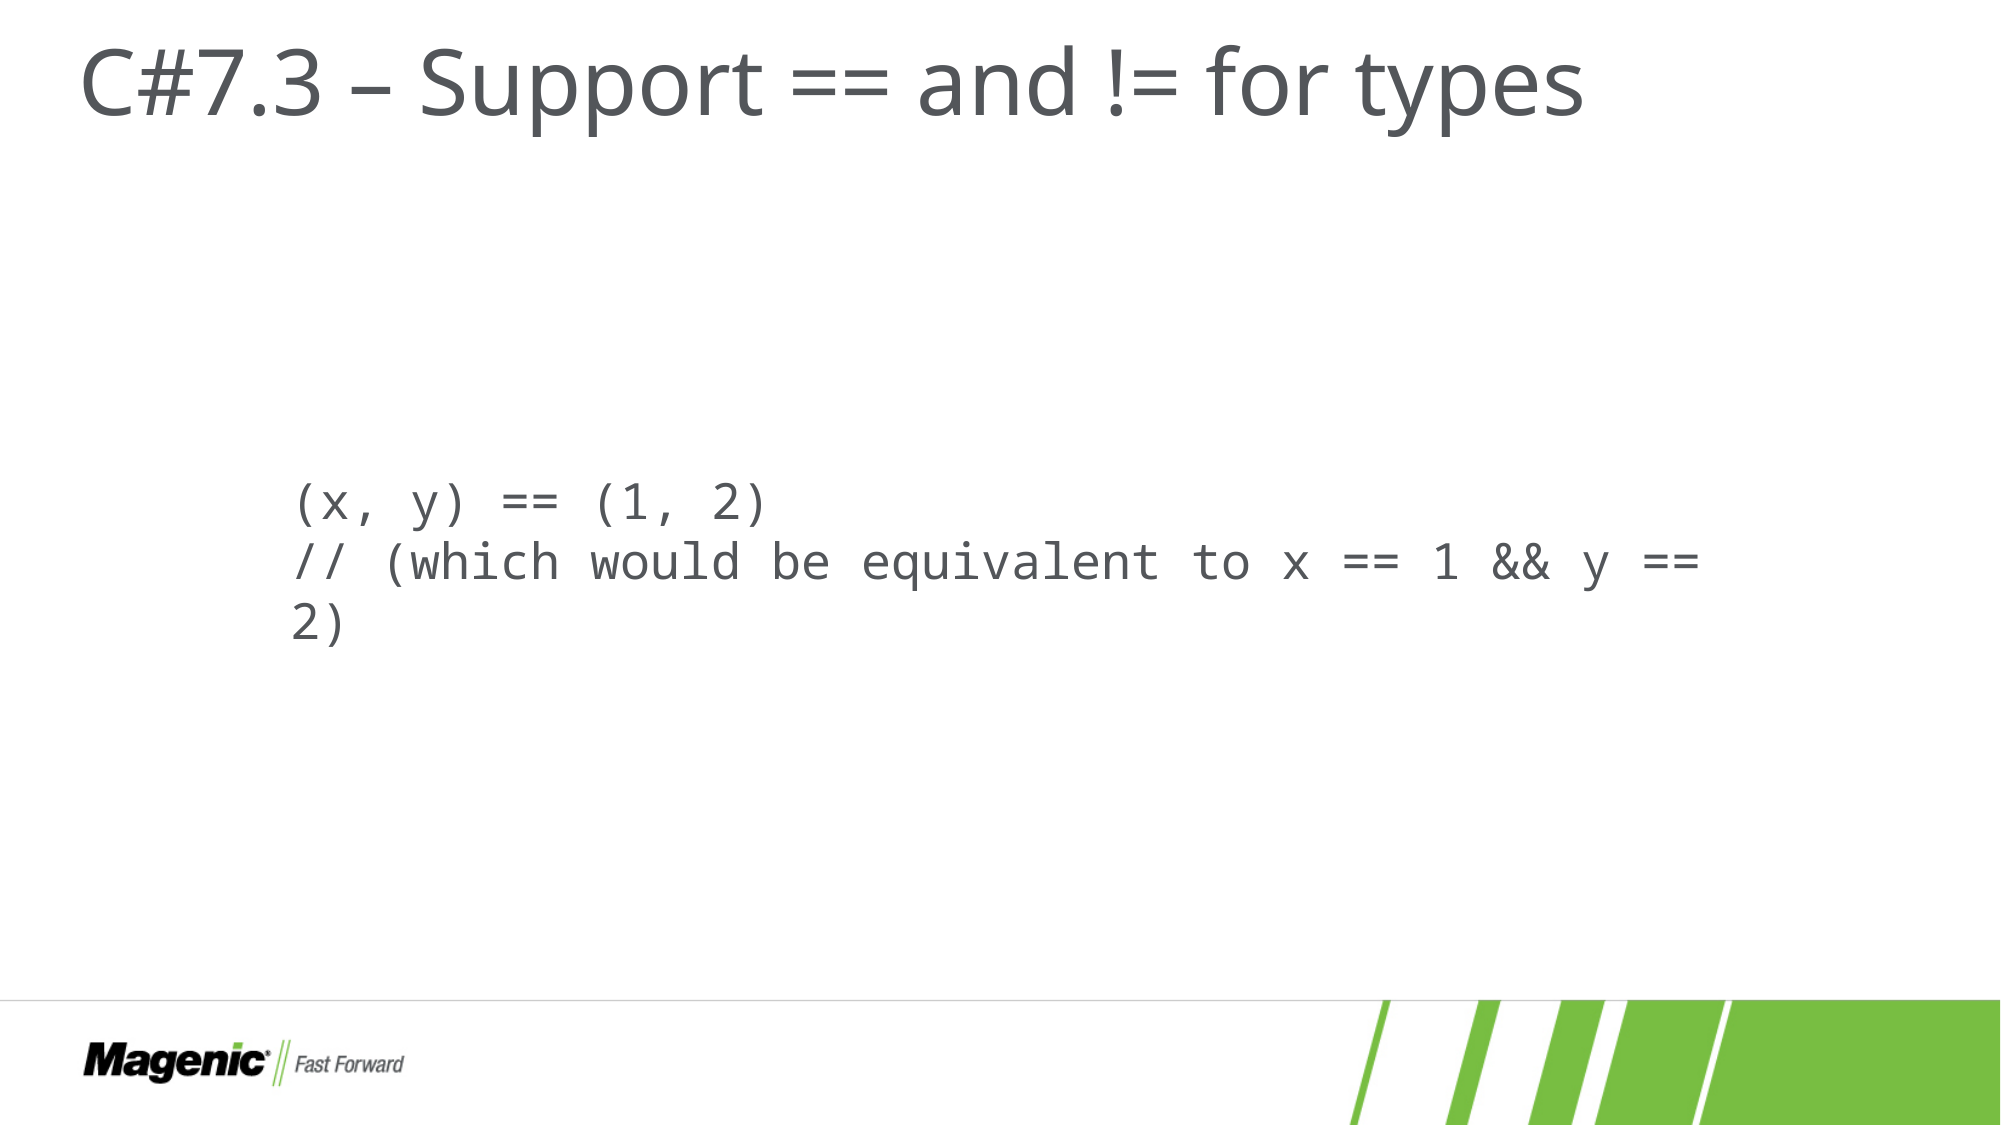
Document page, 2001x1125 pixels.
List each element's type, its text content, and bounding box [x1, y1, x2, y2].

text_box (x, y) == (1, 2) // (which would be equivalent to x == 1 && y == 2) [276, 462, 1724, 657]
picture [0, 0, 2001, 1125]
title C#7.3 – Support == and != for types [63, 41, 1938, 131]
